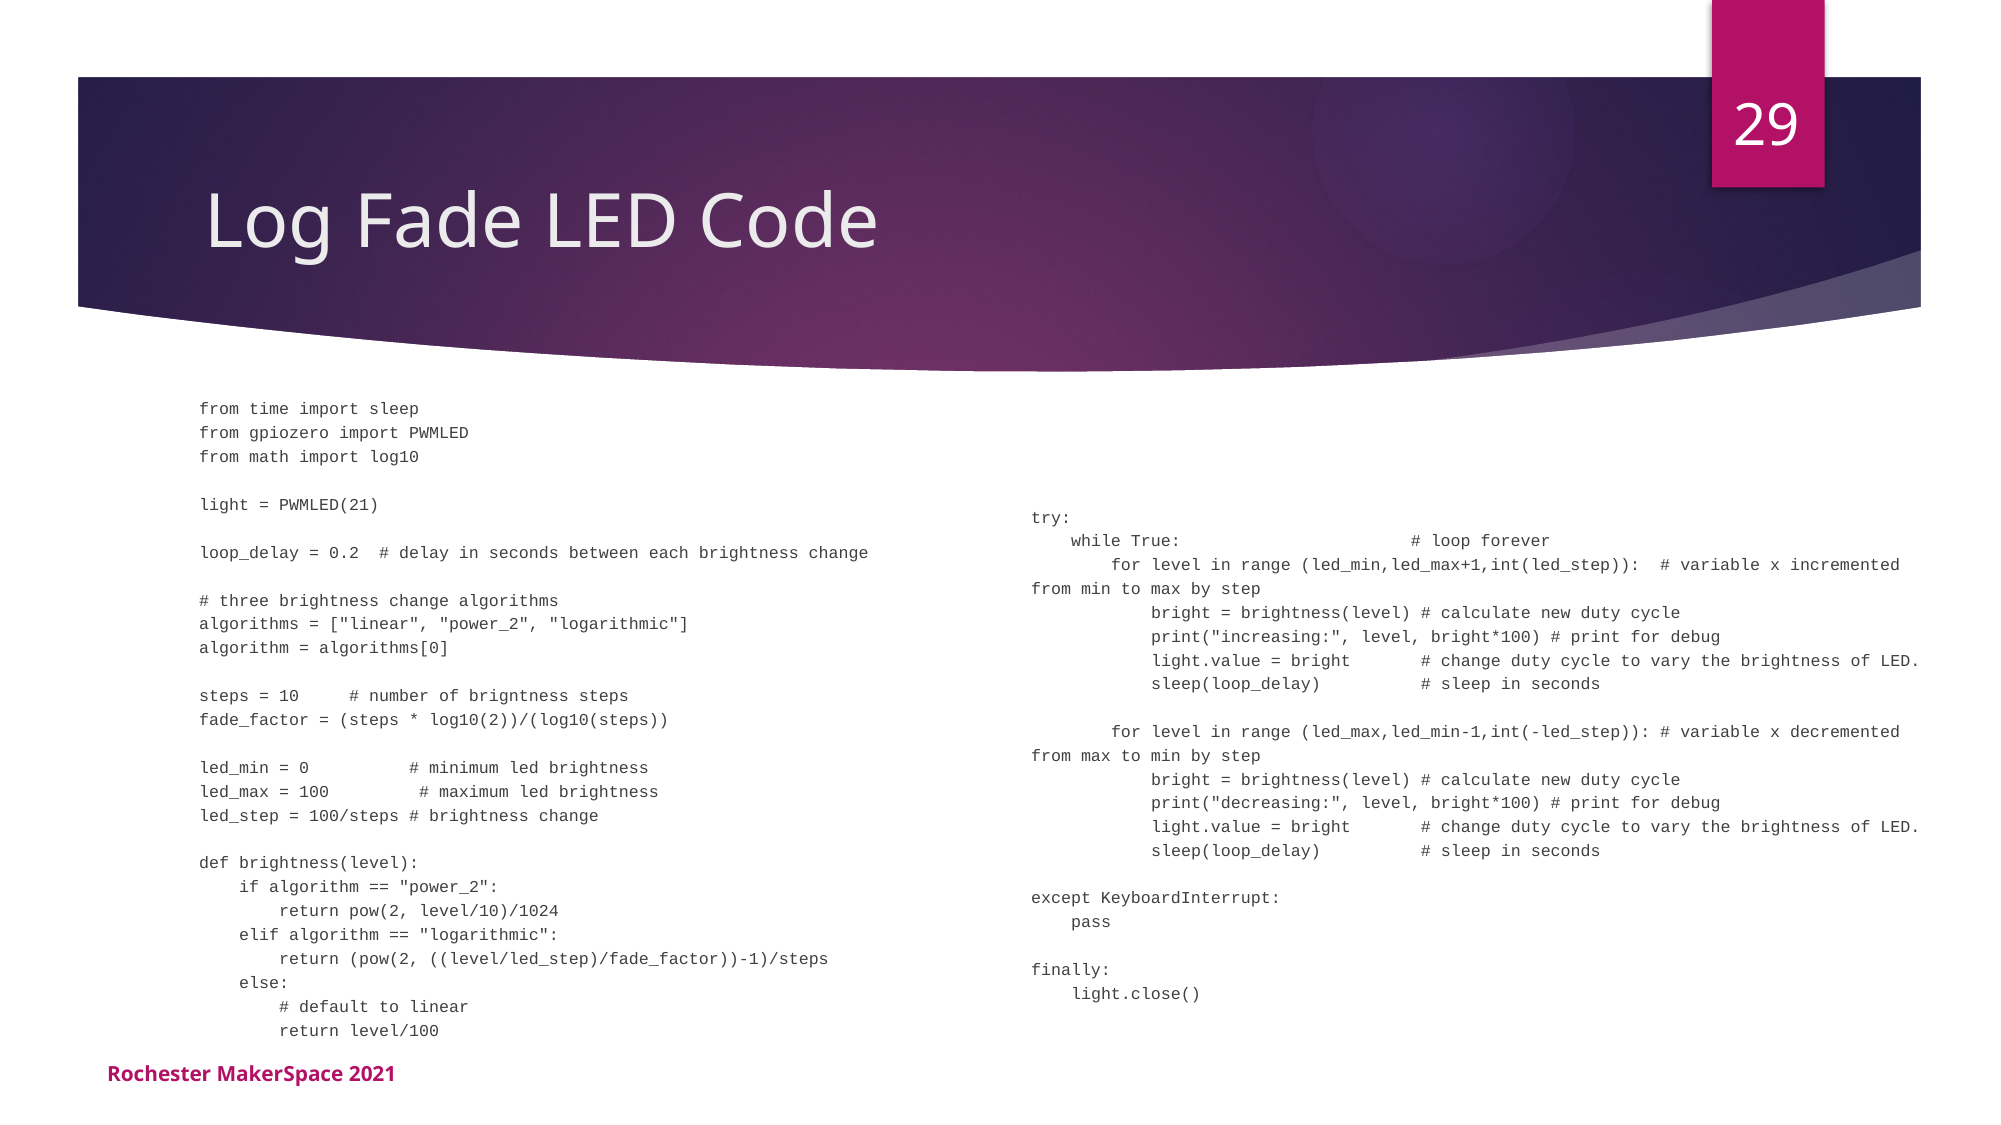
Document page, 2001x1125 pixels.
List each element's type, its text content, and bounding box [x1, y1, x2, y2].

title Log Fade LED Code [189, 159, 1627, 276]
footer Rochester MakerSpace 2021 [92, 1048, 726, 1099]
slide_number 29 [1698, 48, 1836, 175]
list from time import sleep from gpiozero import PWMLED from math import log10 light = PWMLED(21) loop_delay = 0.2 # delay in seconds between each brightness change # three brightness change algorithms algorithms = ["linear", "power_2", "logarithmic"] algorithm = algorithms[0] steps = 10 # number of brigntness steps fade_factor = (steps * log10(2))/(log10(steps)) led_min = 0 # minimum led brightness led_max = 100 # maximum led brightness led_step = 100/steps # brightness change def brightness(level): if algorithm == "power_2": return pow(2, level/10)/1024 elif algorithm == "logarithmic": return (pow(2, ((level/led_step)/fade_factor))-1)/steps else: # default to linear return level/100 [184, 386, 936, 1049]
text_box try: while True: # loop forever for level in range (led_min,led_max+1,int(led_step)): # variable x incremented from min to max by step bright = brightness(level) # calculate new duty cycle print("increasing:", level, bright*100) # print for debug light.value = bright # change duty cycle to vary the brightness of LED. sleep(loop_delay) # sleep in seconds for level in range (led_max,led_min-1,int(-led_step)): # variable x decremented from max to min by step bright = brightness(level) # calculate new duty cycle print("decreasing:", level, bright*100) # print for debug light.value = bright # change duty cycle to vary the brightness of LED. sleep(loop_delay) # sleep in seconds except KeyboardInterrupt: pass finally: light.close() [1015, 413, 1958, 1049]
